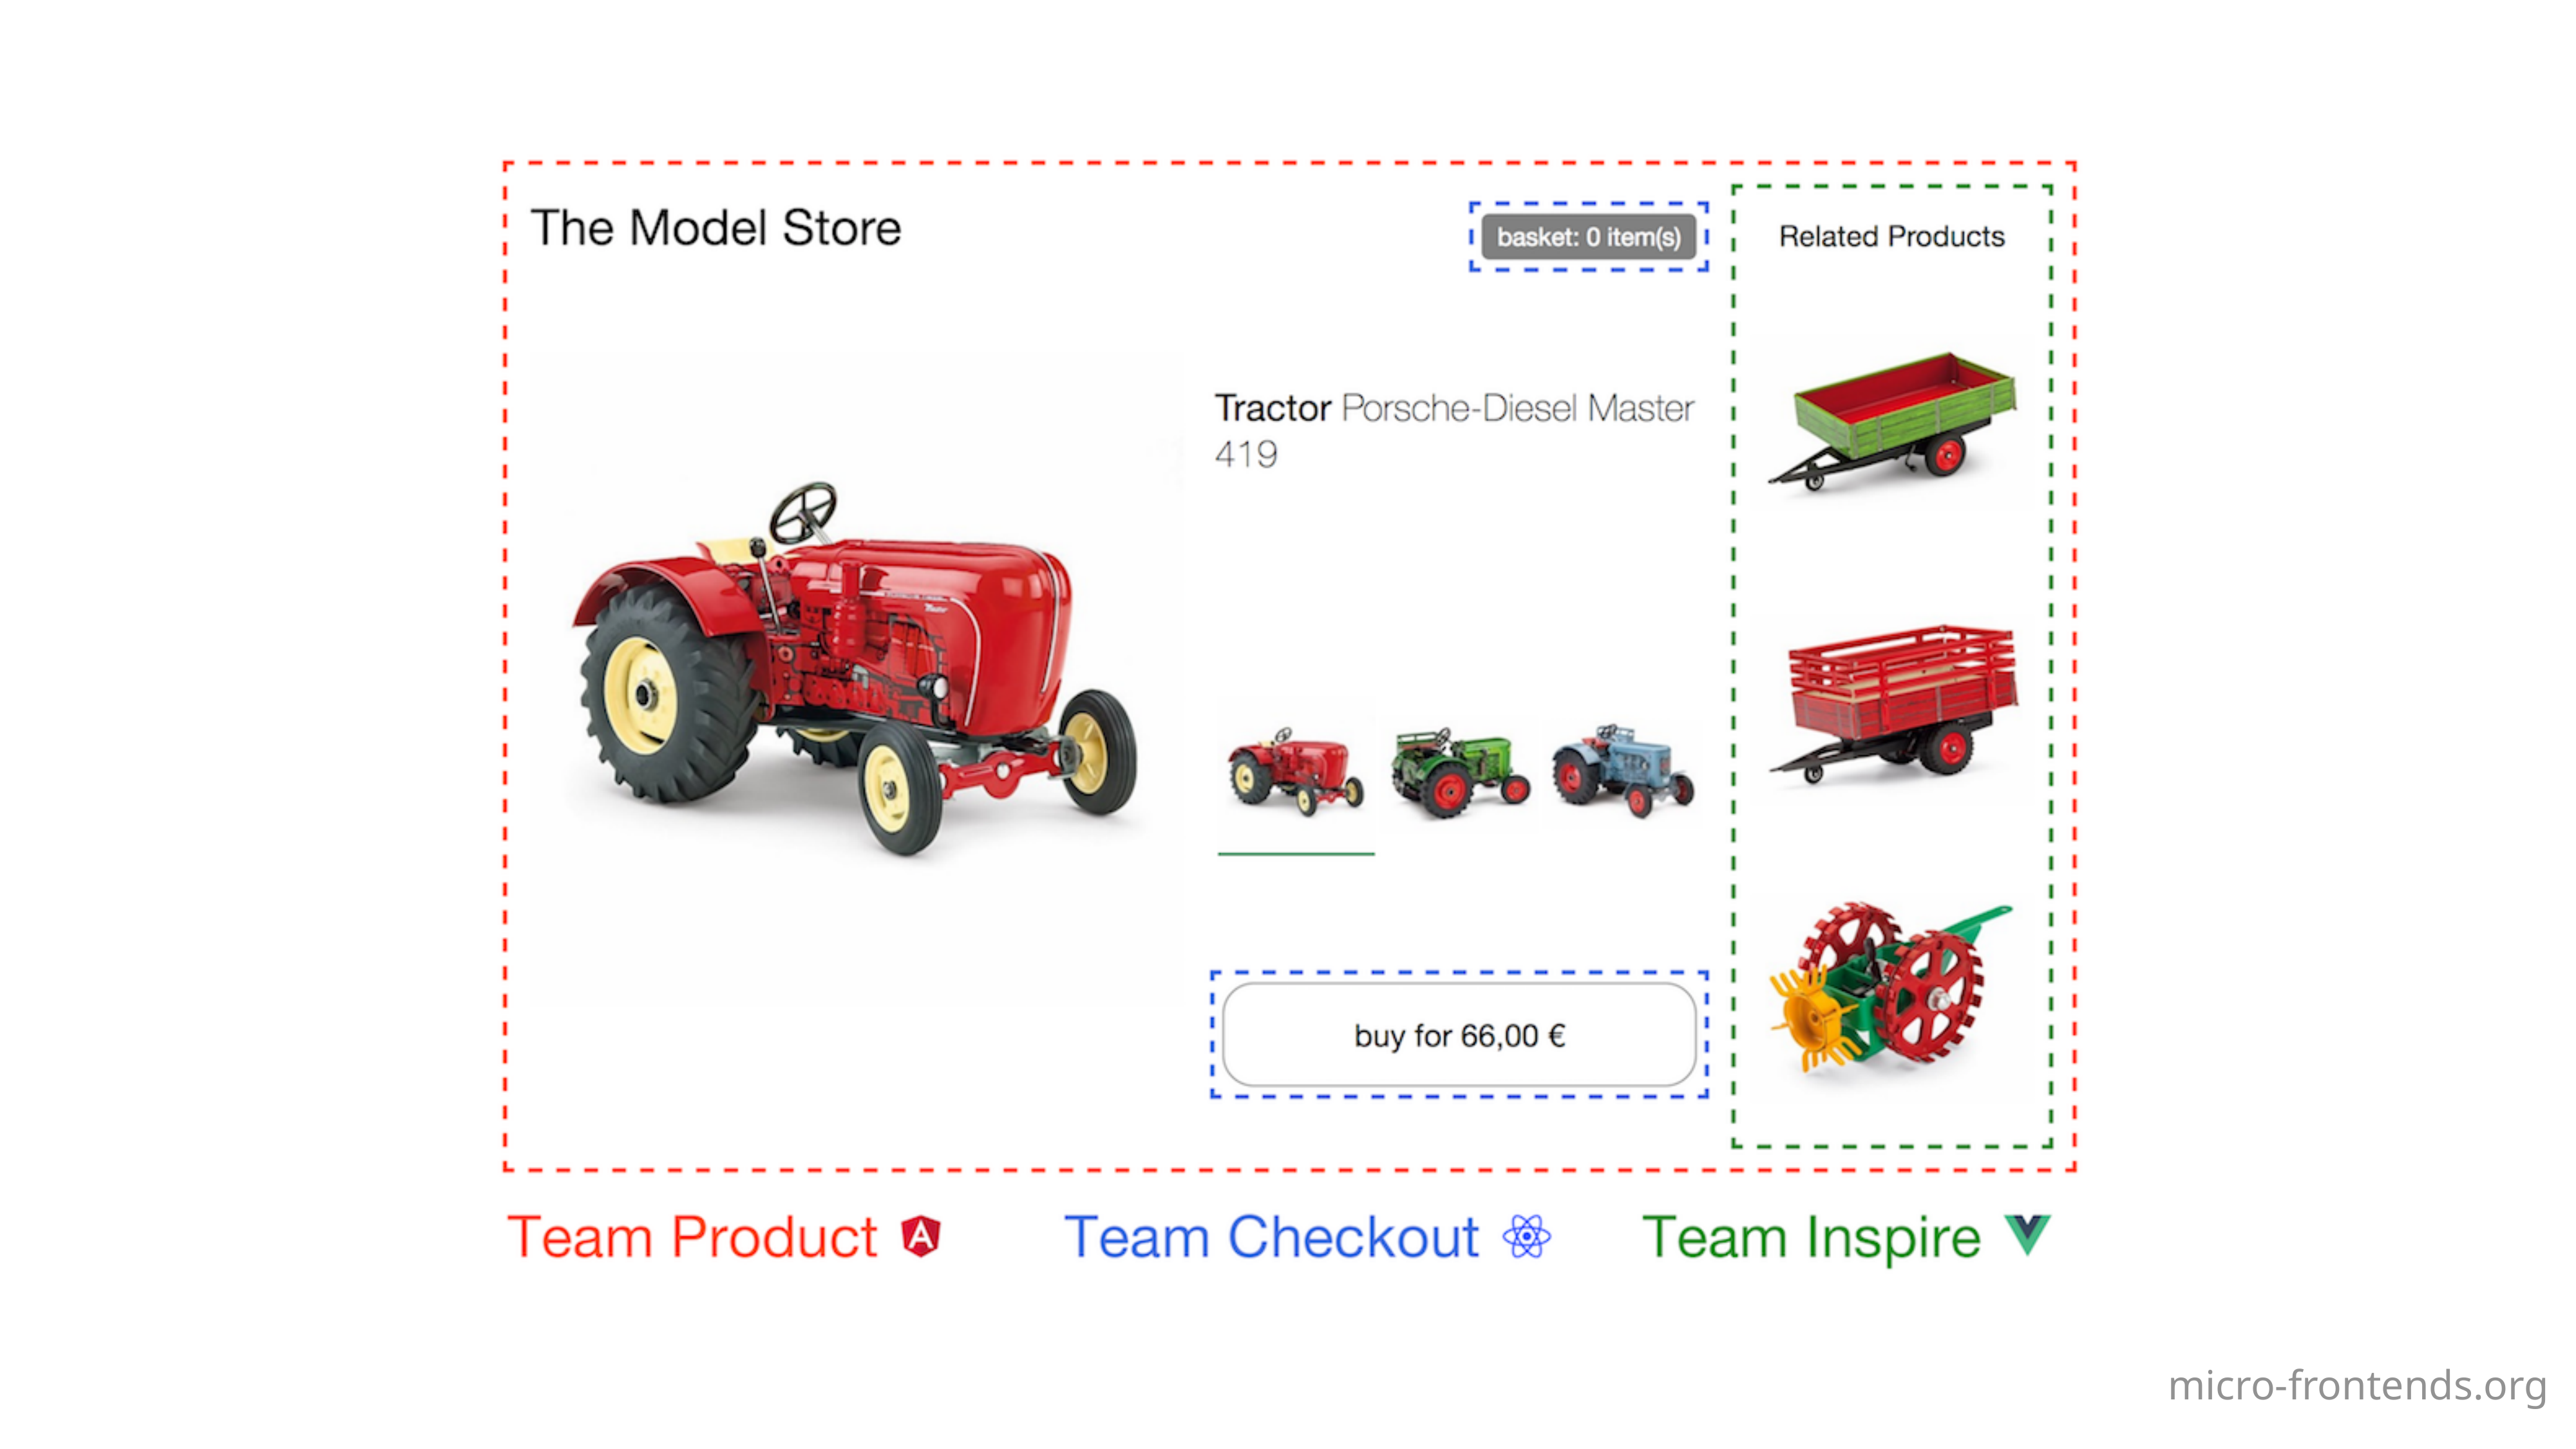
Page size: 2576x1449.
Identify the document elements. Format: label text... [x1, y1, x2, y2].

text_box micro-frontends.org [2162, 1354, 2555, 1414]
picture [473, 136, 2103, 1313]
